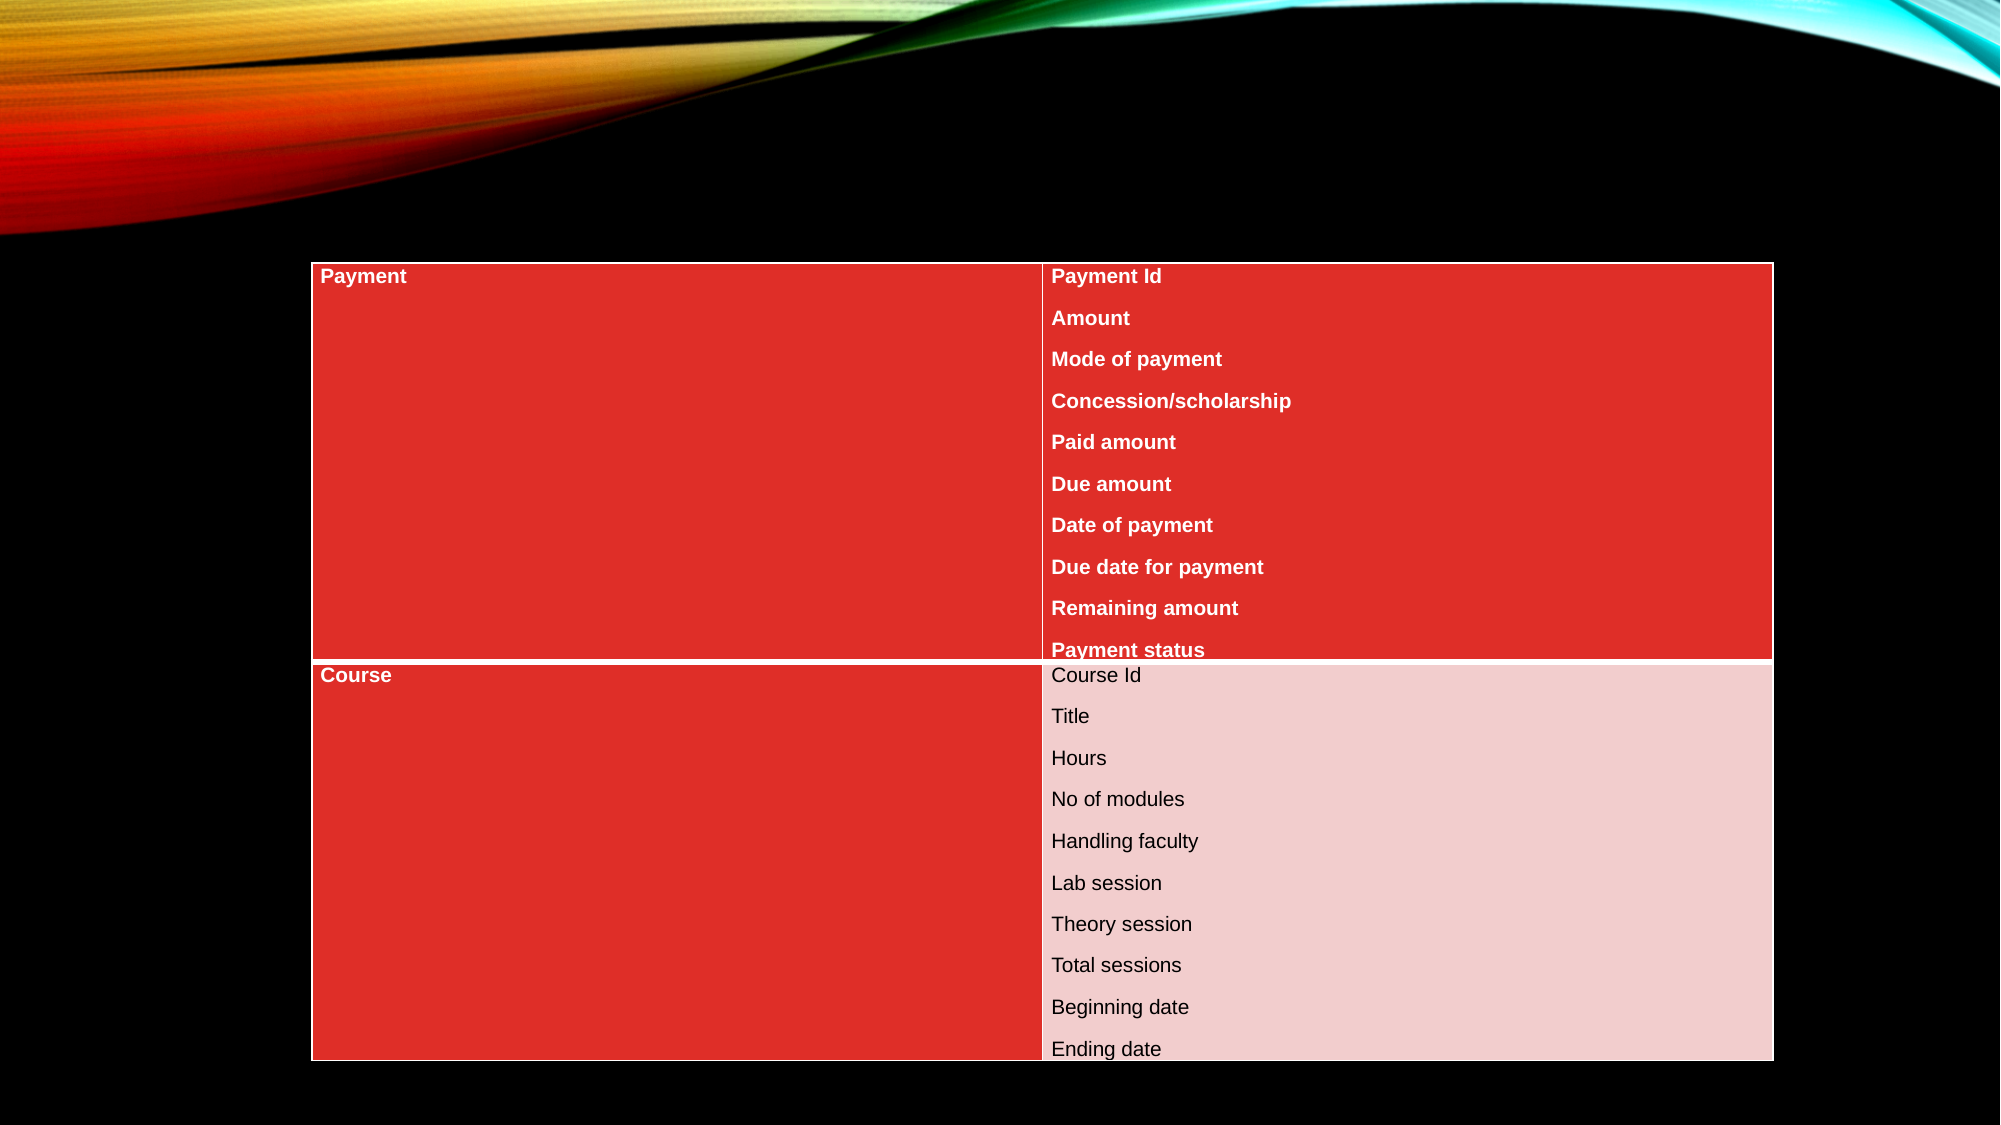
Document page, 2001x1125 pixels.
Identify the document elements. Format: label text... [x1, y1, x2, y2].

picture [0, 0, 2000, 237]
table_header Payment [313, 264, 1042, 659]
table_cell Course [313, 665, 1042, 1060]
table_cell Course Id Title Hours No of modules Handling faculty Lab session Theory session Total sessions Beginning date Ending date [1043, 665, 1772, 1060]
table_header Payment Id Amount Mode of payment Concession/scholarship Paid amount Due amount Date of payment Due date for payment Remaining amount Payment status [1043, 264, 1772, 659]
